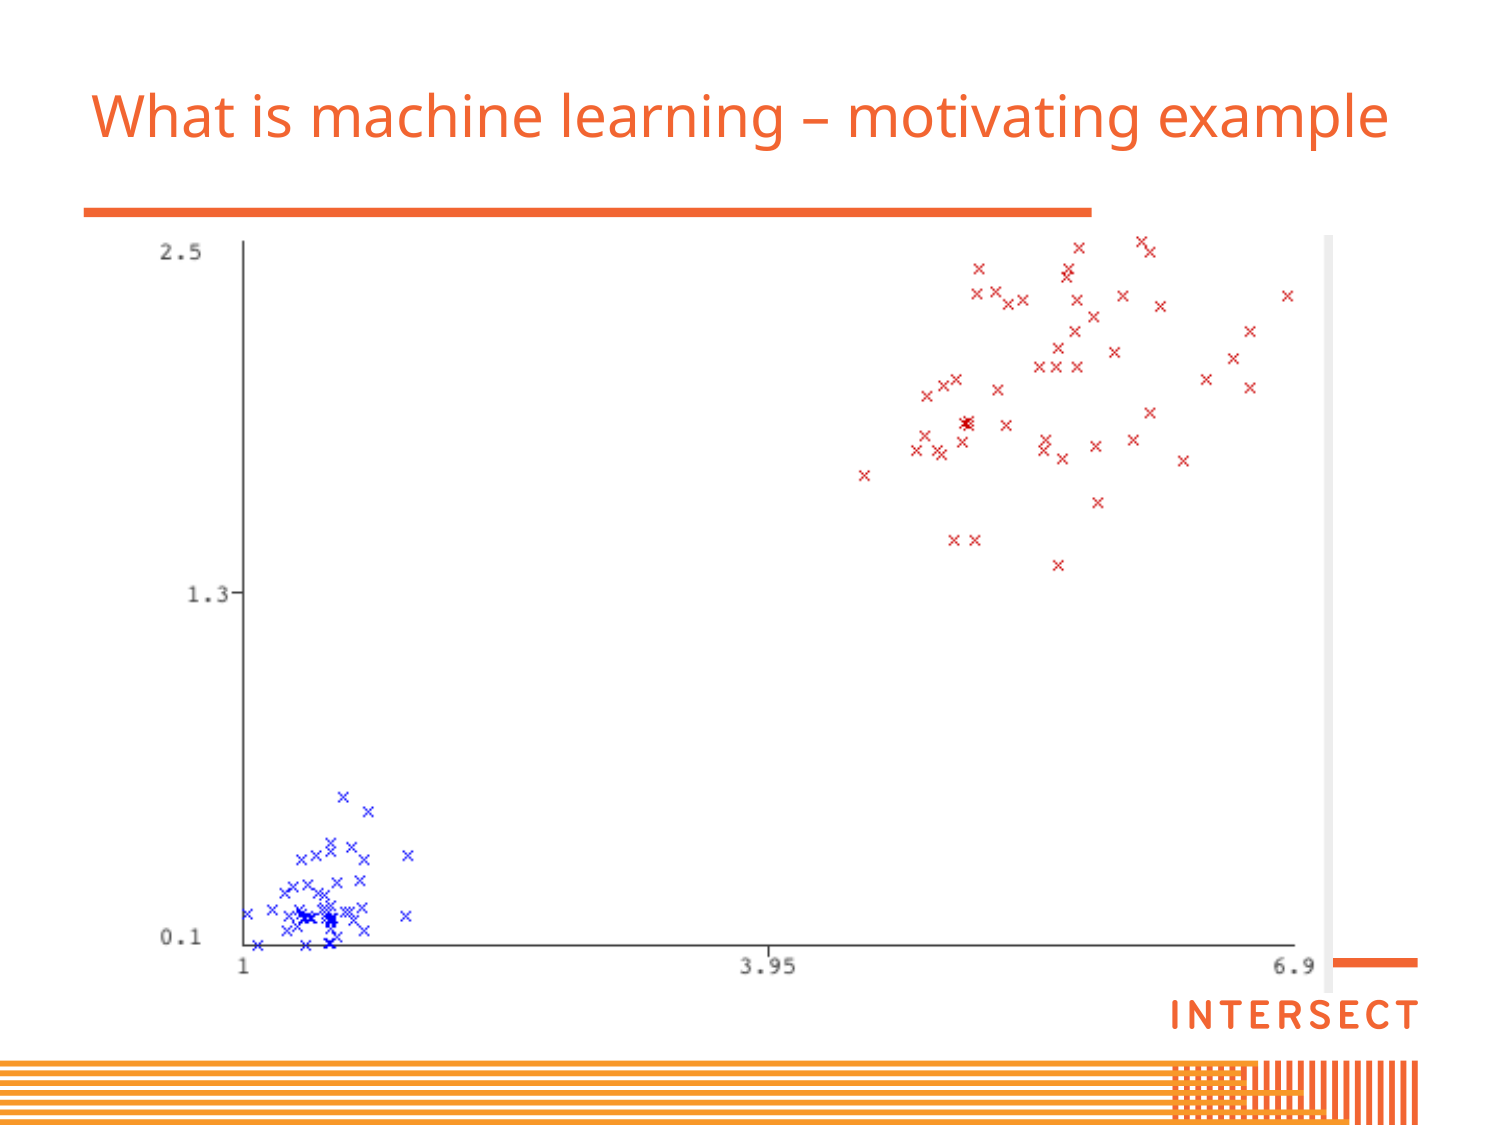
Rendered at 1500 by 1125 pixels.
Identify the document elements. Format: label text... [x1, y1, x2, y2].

picture [0, 0, 1500, 1125]
title What is machine learning – motivating example [76, 20, 1424, 209]
